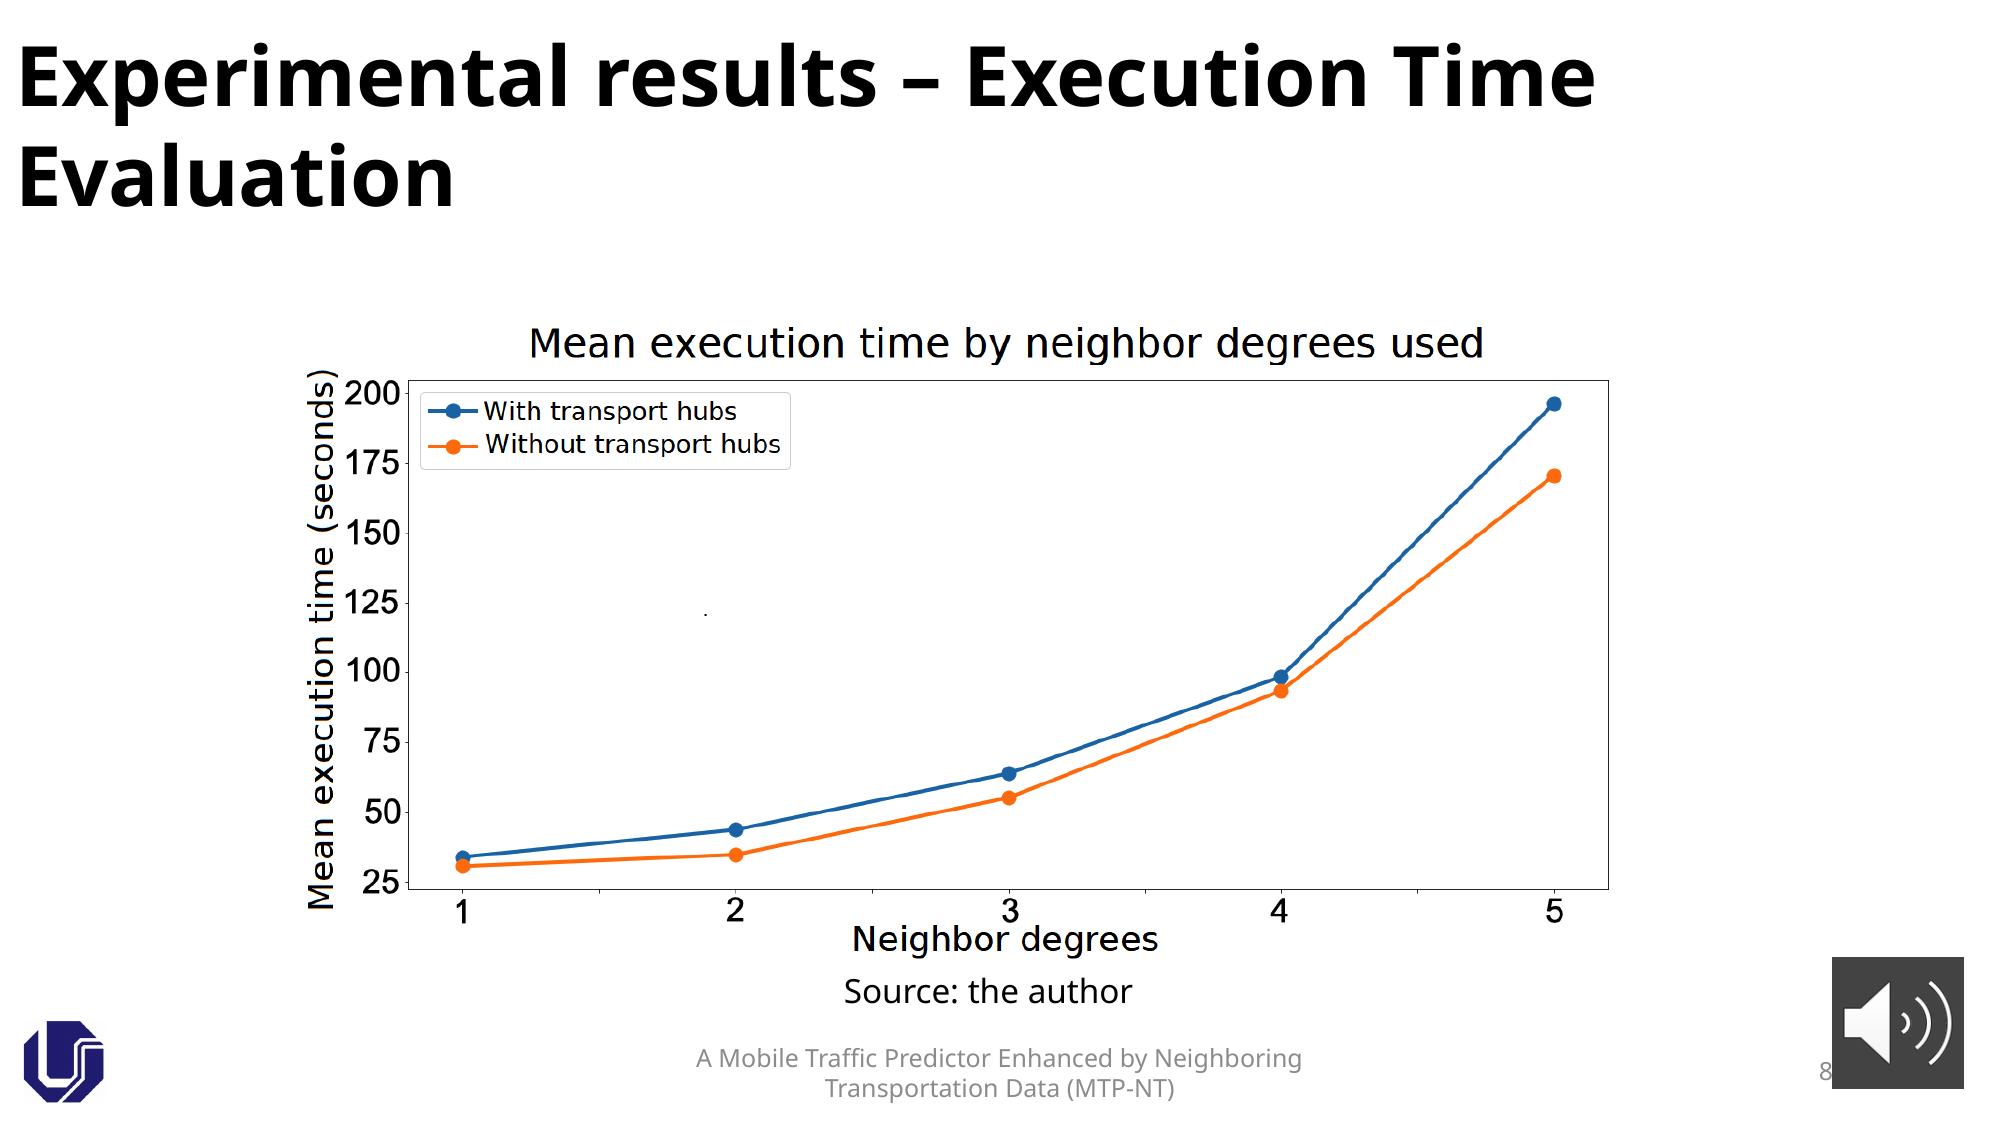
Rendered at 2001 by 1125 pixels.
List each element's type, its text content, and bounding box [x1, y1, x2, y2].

picture [1831, 956, 1965, 1090]
picture [23, 1021, 106, 1103]
slide_number 88 [1412, 1042, 1863, 1103]
text_box Experimental results – Execution Time Evaluation [0, 17, 1978, 230]
text_box Source: the author [214, 973, 1763, 1048]
footer A Mobile Traffic Predictor Enhanced by Neighboring Transportation Data (MTP-NT) [662, 1048, 1338, 1103]
picture [214, 299, 1763, 973]
